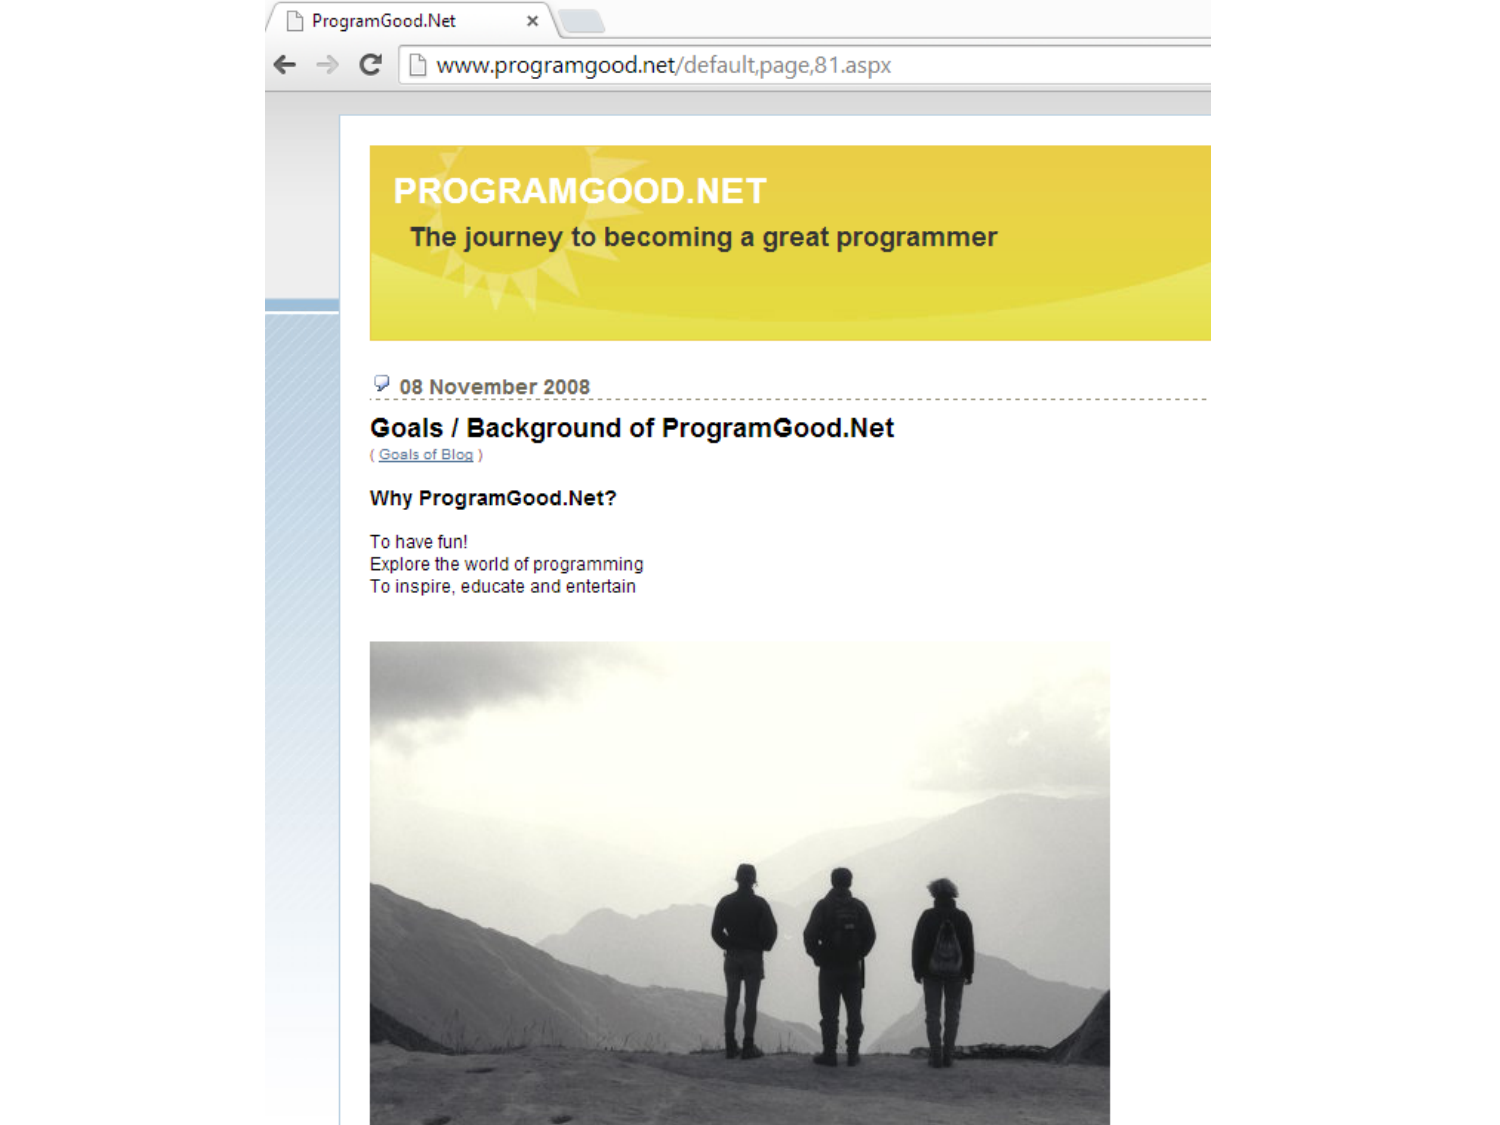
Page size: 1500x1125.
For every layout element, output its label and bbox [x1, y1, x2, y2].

picture [265, 0, 1211, 1125]
